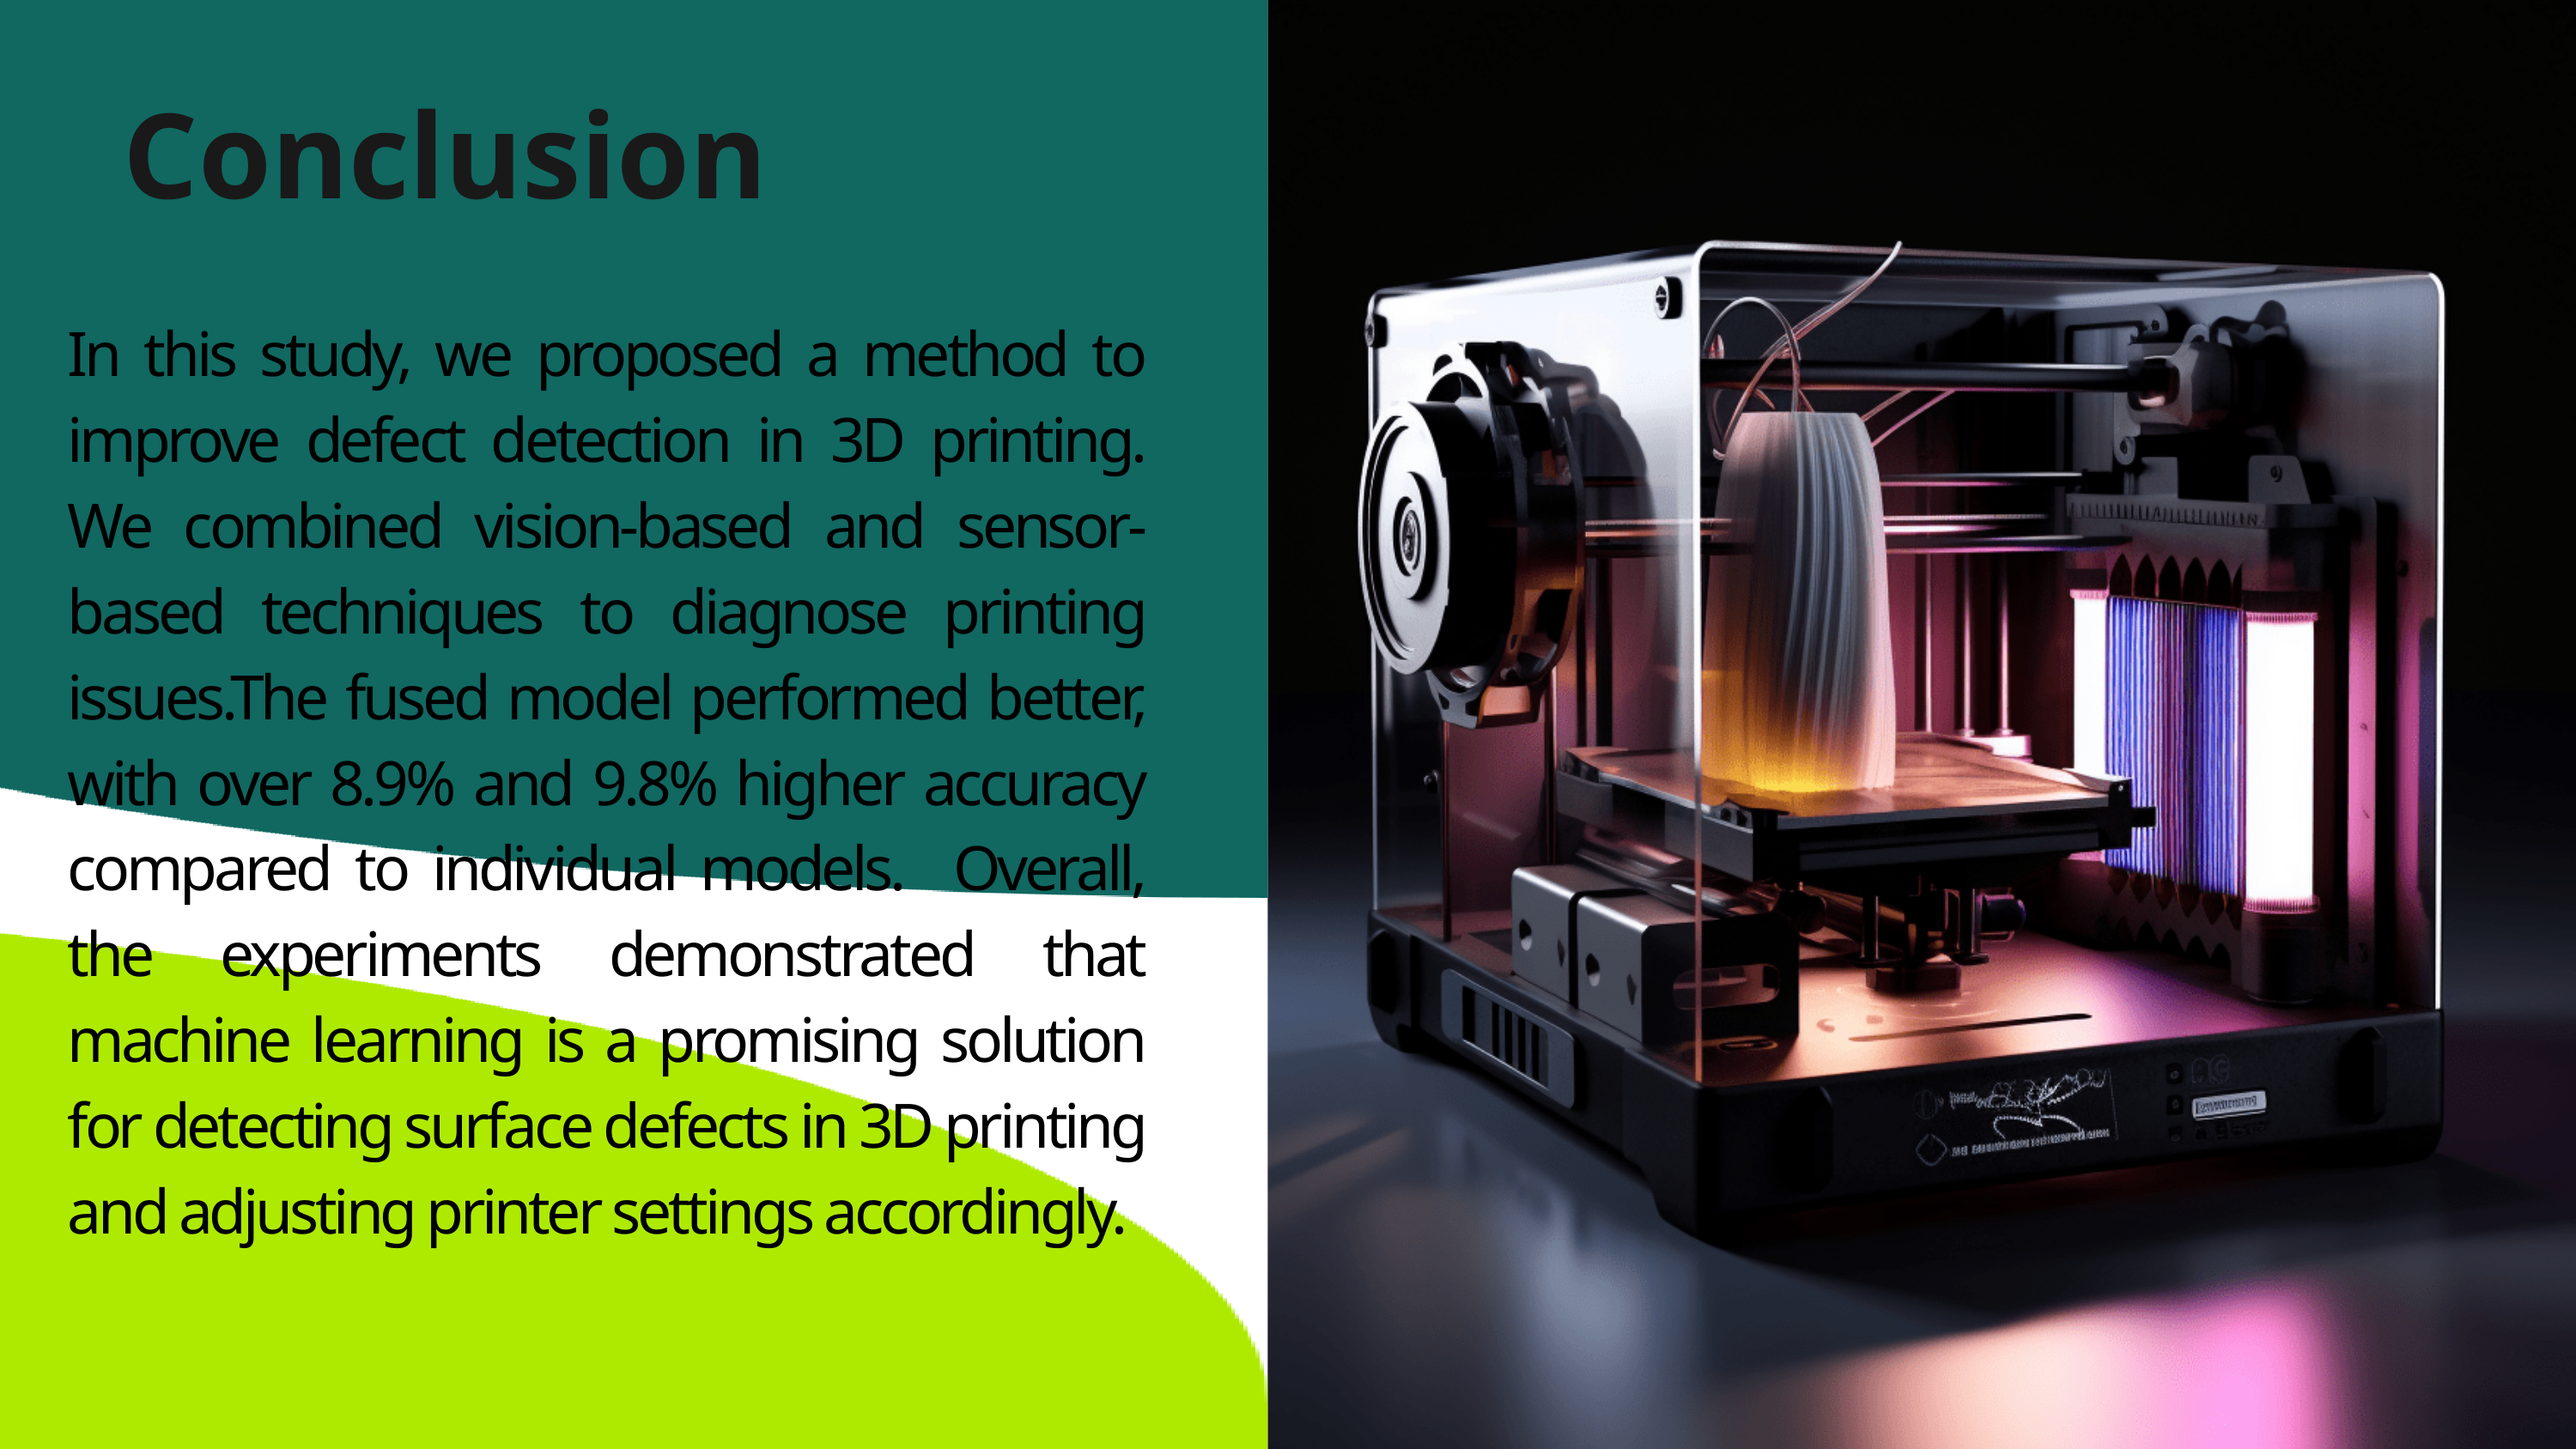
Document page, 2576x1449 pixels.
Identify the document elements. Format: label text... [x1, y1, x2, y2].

text_box [0, 0, 1268, 1449]
text_box [1268, 0, 2576, 1449]
text_box In this study, we proposed a method to improve defect detection in 3D printing. We combined vision-based and sensor-based techniques to diagnose printing issues.The fused model performed better, with over 8.9% and 9.8% higher accuracy compared to individual models. Overall, the experiments demonstrated that machine learning is a promising solution for detecting surface defects in 3D printing and adjusting printer settings accordingly. [67, 303, 1145, 1246]
text_box Conclusion [122, 57, 769, 222]
